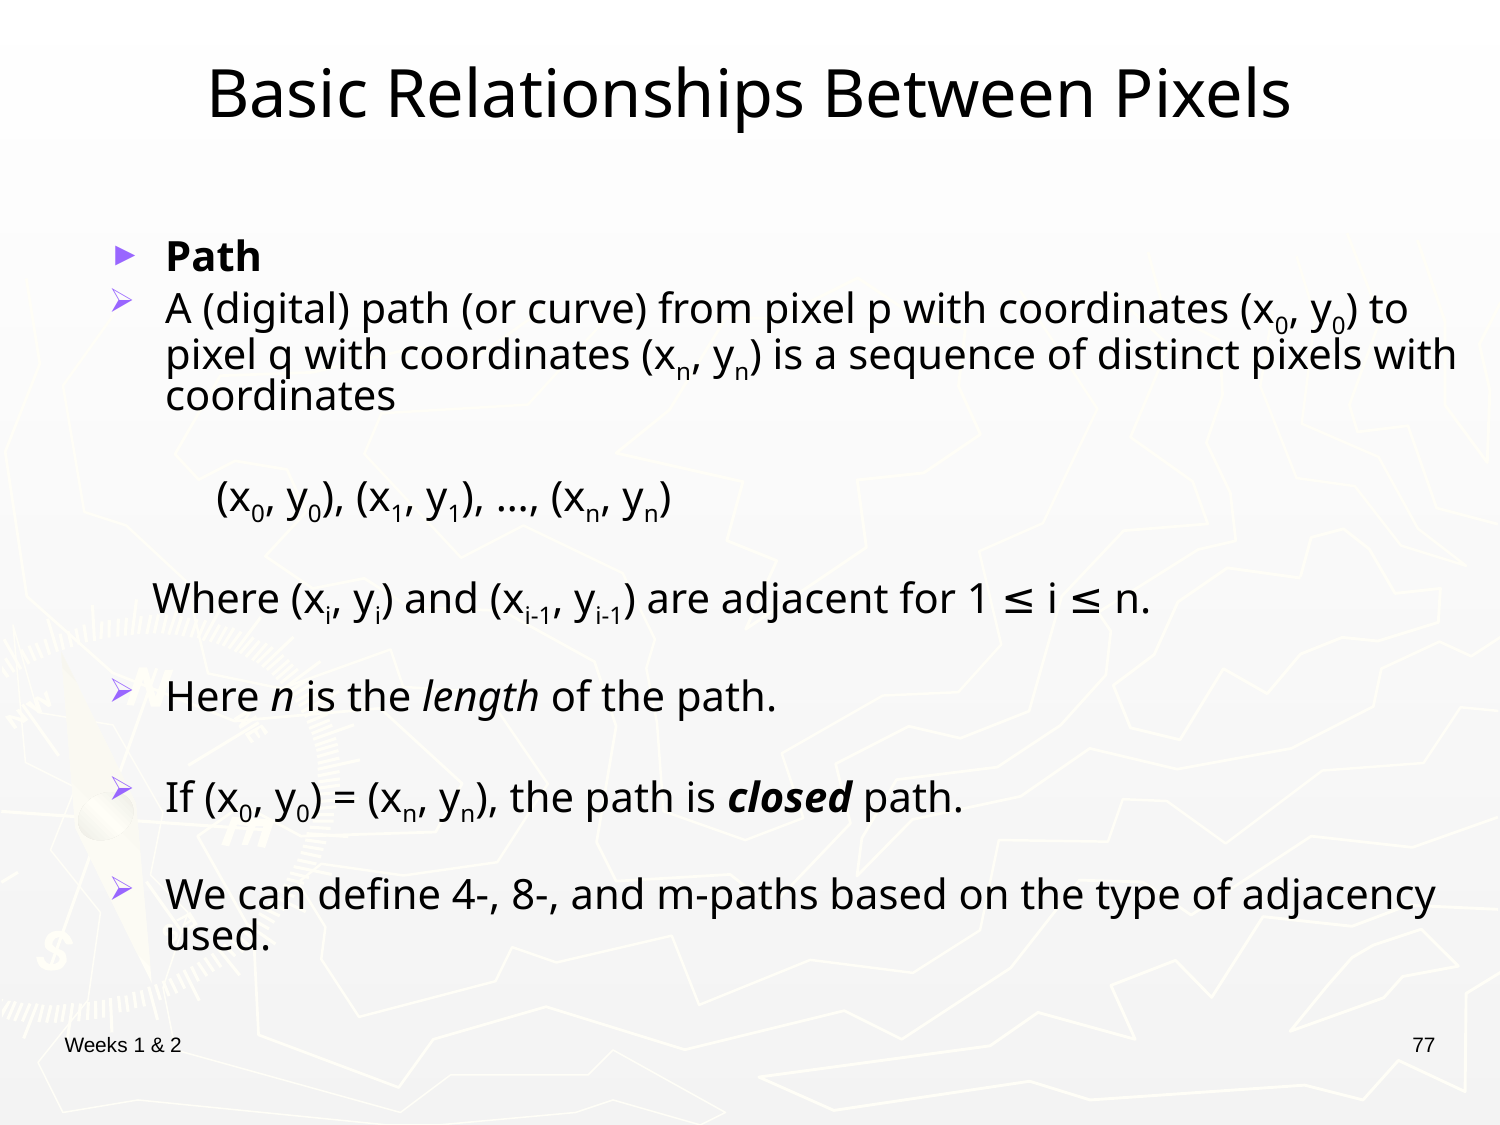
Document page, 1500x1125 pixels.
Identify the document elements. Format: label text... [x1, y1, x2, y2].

slide_number 77 [1074, 1024, 1451, 1103]
slide_number Weeks 1 & 2 [49, 1024, 425, 1103]
list Path A (digital) path (or curve) from pixel p with coordinates (x0, y0) to pixel q with coordinates (xn, yn) is a sequence of distinct pixels with coordinates (x0, y0), (x1, y1), …, (xn, yn) Where (xi, yi) and (xi-1, yi-1) are adjacent for 1 ≤ i ≤ n. Here n is the length of the path. If (x0, y0) = (xn, yn), the path is closed path. We can define 4-, 8-, and m-paths based on the type of adjacency used. [94, 231, 1495, 977]
title Basic Relationships Between Pixels [49, 37, 1451, 225]
